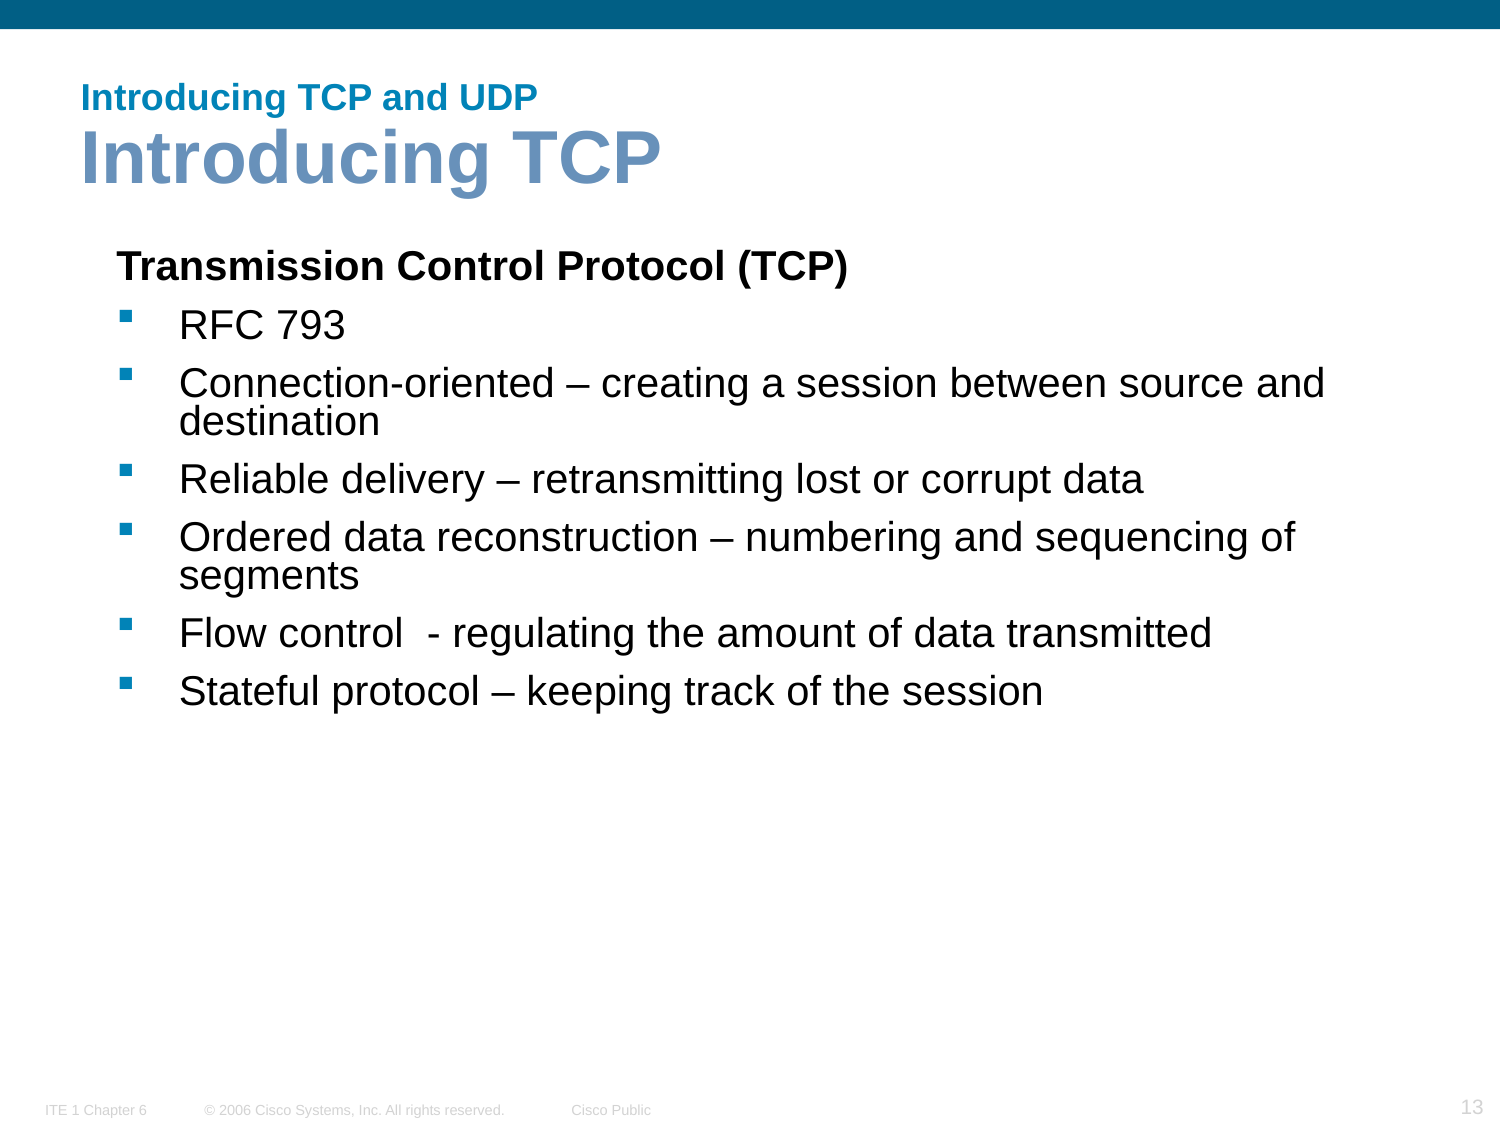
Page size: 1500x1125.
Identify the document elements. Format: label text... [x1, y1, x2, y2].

title Introducing TCP and UDP Introducing TCP [67, 69, 1404, 207]
list Transmission Control Protocol (TCP) RFC 793 Connection-oriented – creating a session between source and destination Reliable delivery – retransmitting lost or corrupt data Ordered data reconstruction – numbering and sequencing of segments Flow control - regulating the amount of data transmitted Stateful protocol – keeping track of the session [102, 244, 1451, 1090]
